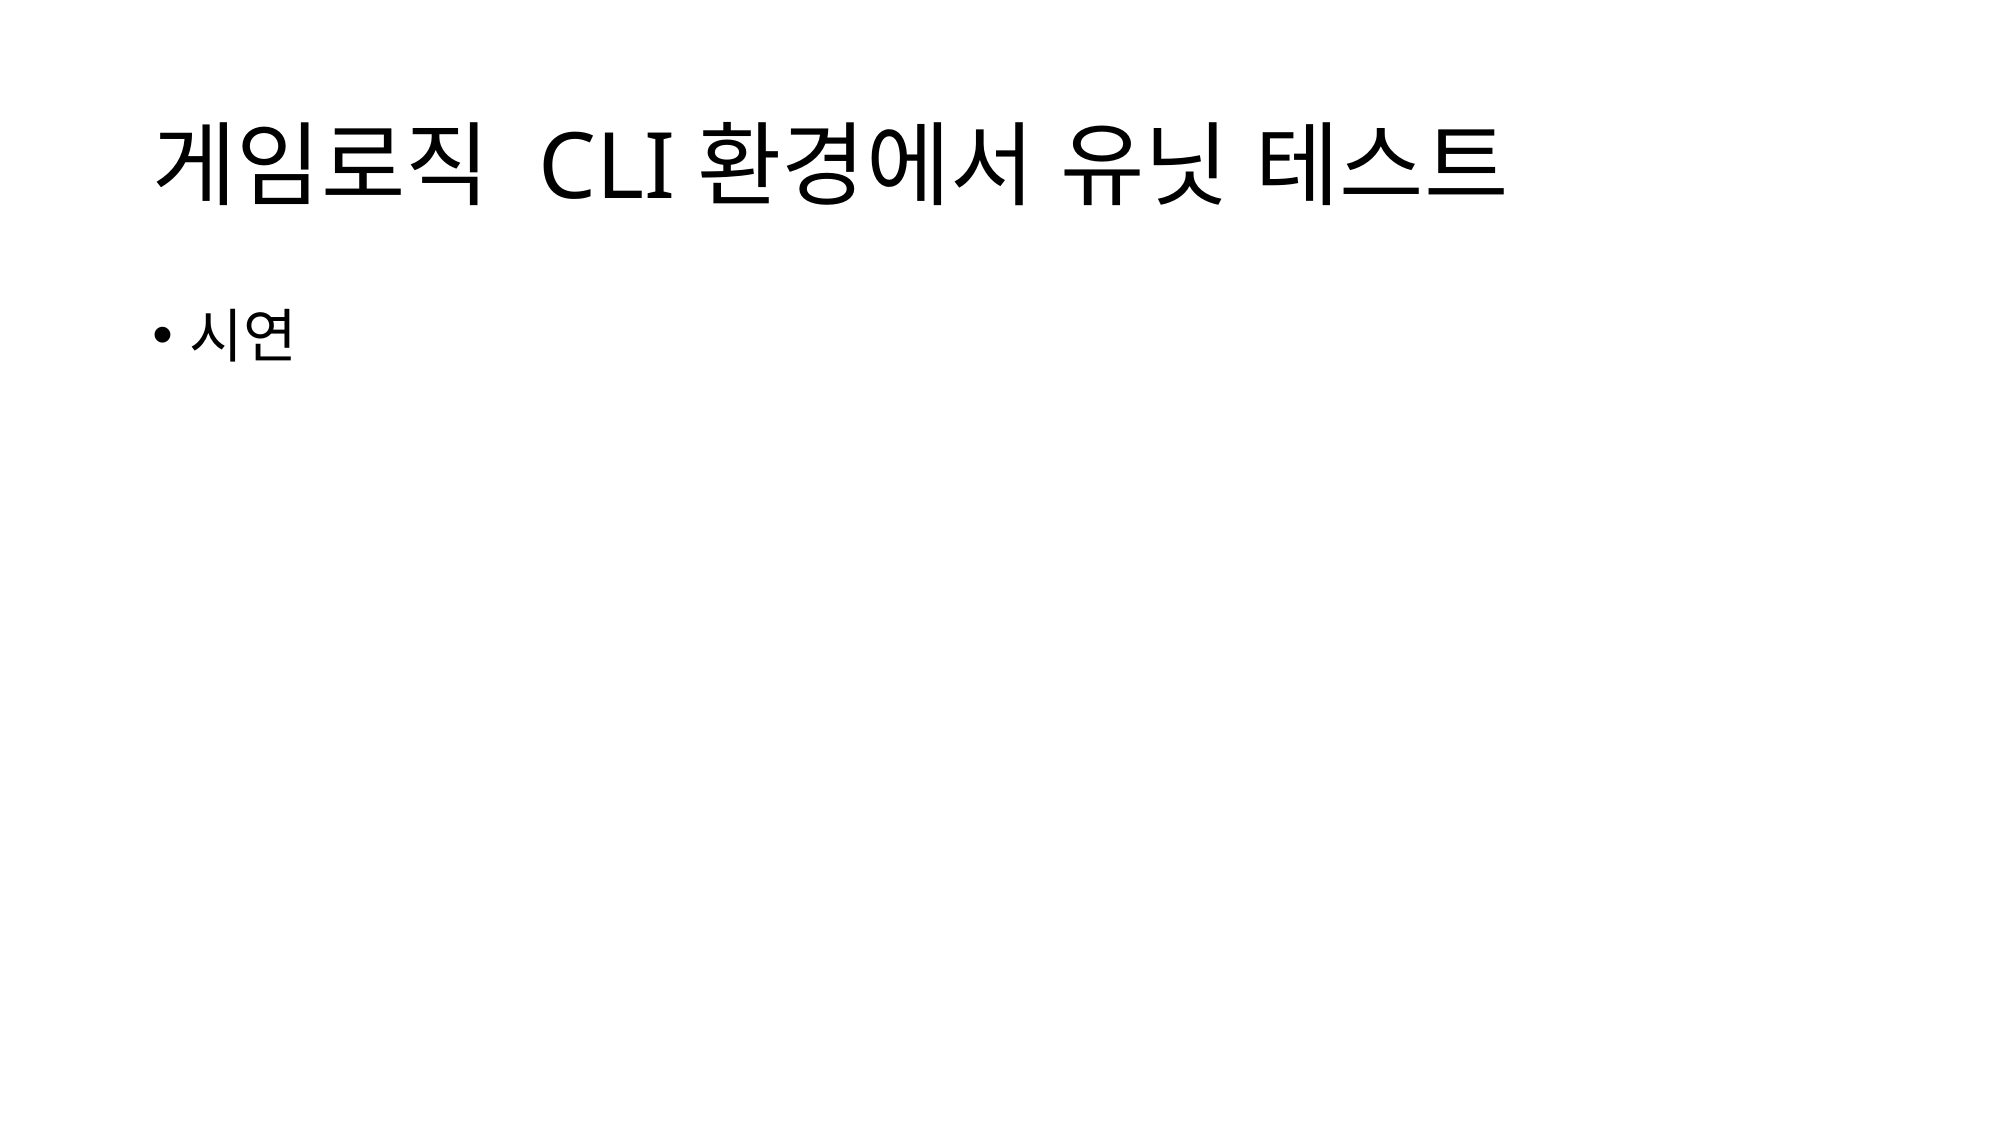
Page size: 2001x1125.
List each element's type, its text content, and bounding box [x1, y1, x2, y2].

list 시연 [137, 299, 1863, 1014]
title 게임로직 CLI환경에서 유닛 테스트 [137, 59, 1863, 278]
